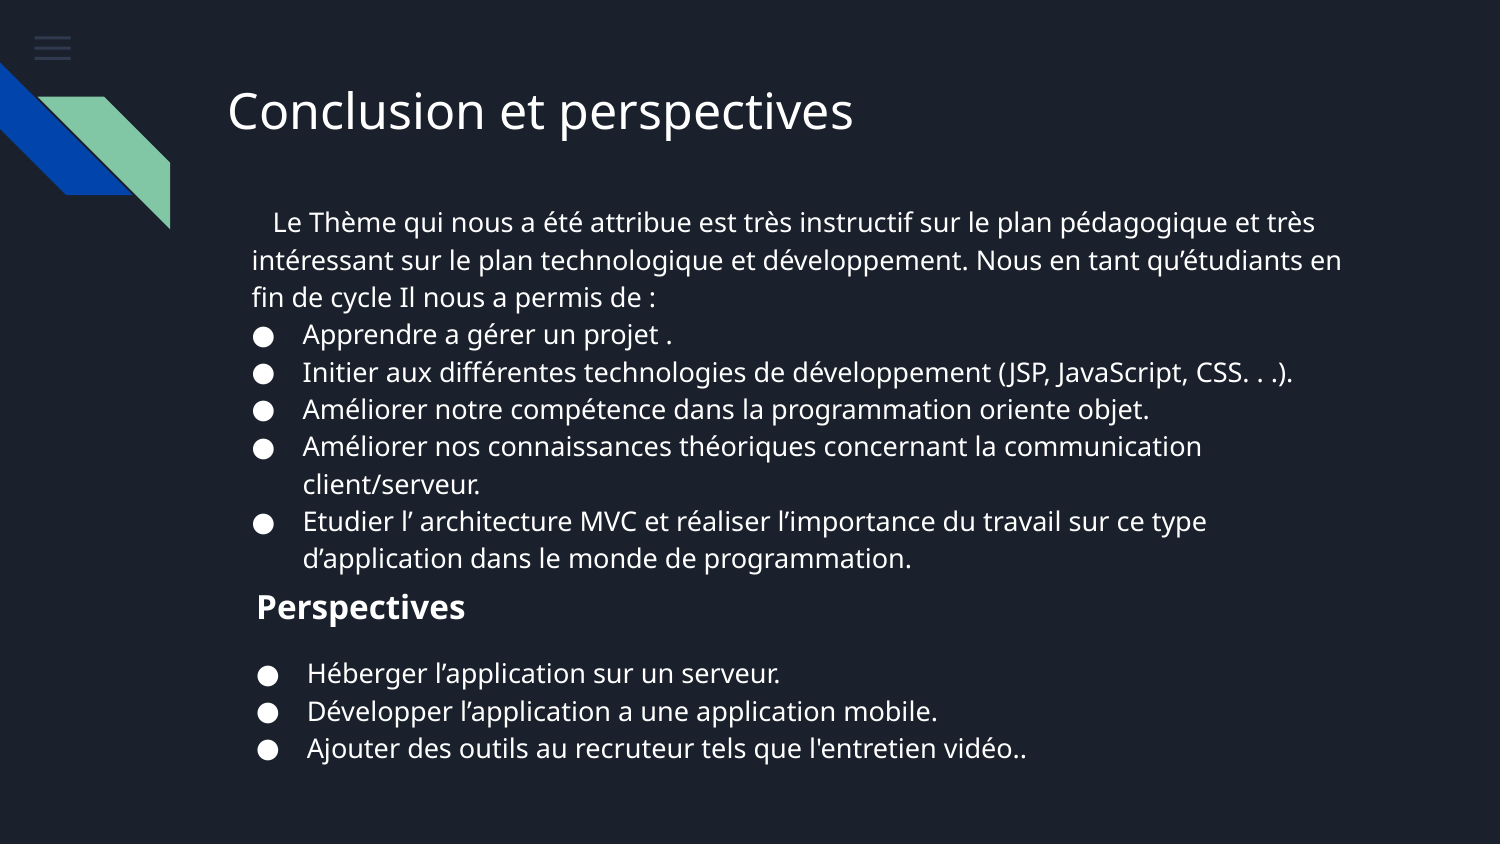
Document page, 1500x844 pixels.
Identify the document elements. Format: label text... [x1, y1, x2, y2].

title Conclusion et perspectives [212, 64, 1368, 185]
text_box Le Thème qui nous a été attribue est très instructif sur le plan pédagogique et très intéressant sur le plan technologique et développement. Nous en tant qu’étudiants en fin de cycle Il nous a permis de : Apprendre a gérer un projet . Initier aux différentes technologies de développement (JSP, JavaScript, CSS. . .). Améliorer notre compétence dans la programmation oriente objet. Améliorer nos connaissances théoriques concernant la communication client/serveur. Etudier l’ architecture MVC et réaliser l’importance du travail sur ce type d’application dans le monde de programmation. [212, 185, 1378, 493]
list Perspectives Héberger l’application sur un serveur. Développer l’application a une application mobile. Ajouter des outils au recruteur tels que l'entretien vidéo.. [216, 564, 1108, 780]
